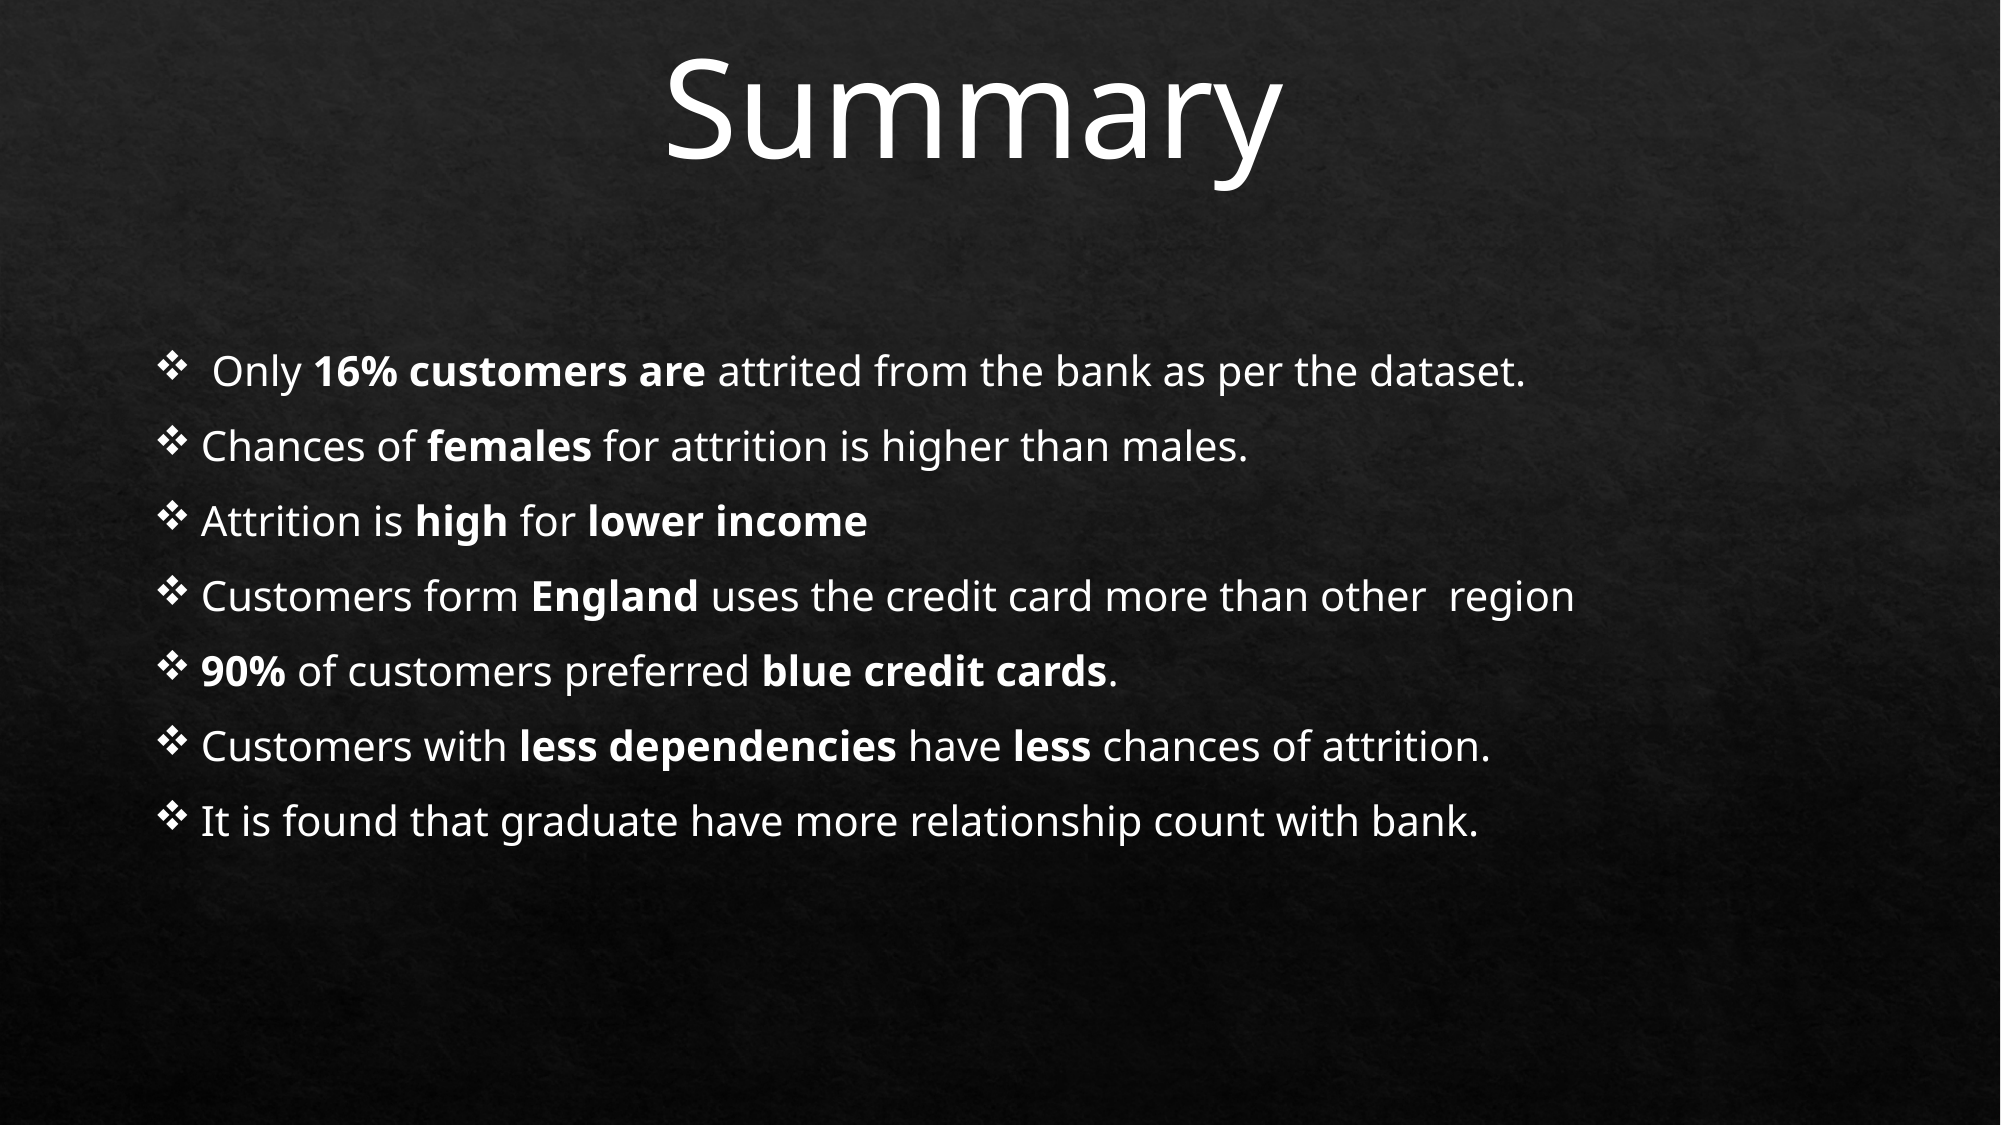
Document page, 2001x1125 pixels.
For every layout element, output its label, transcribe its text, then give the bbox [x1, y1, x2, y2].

text_box Summary [264, 13, 1682, 194]
text_box Only 16% customers are attrited from the bank as per the dataset. Chances of females for attrition is higher than males. Attrition is high for lower income Customers form England uses the credit card more than other region 90% of customers preferred blue credit cards. Customers with less dependencies have less chances of attrition. It is found that graduate have more relationship count with bank. [139, 312, 1861, 853]
